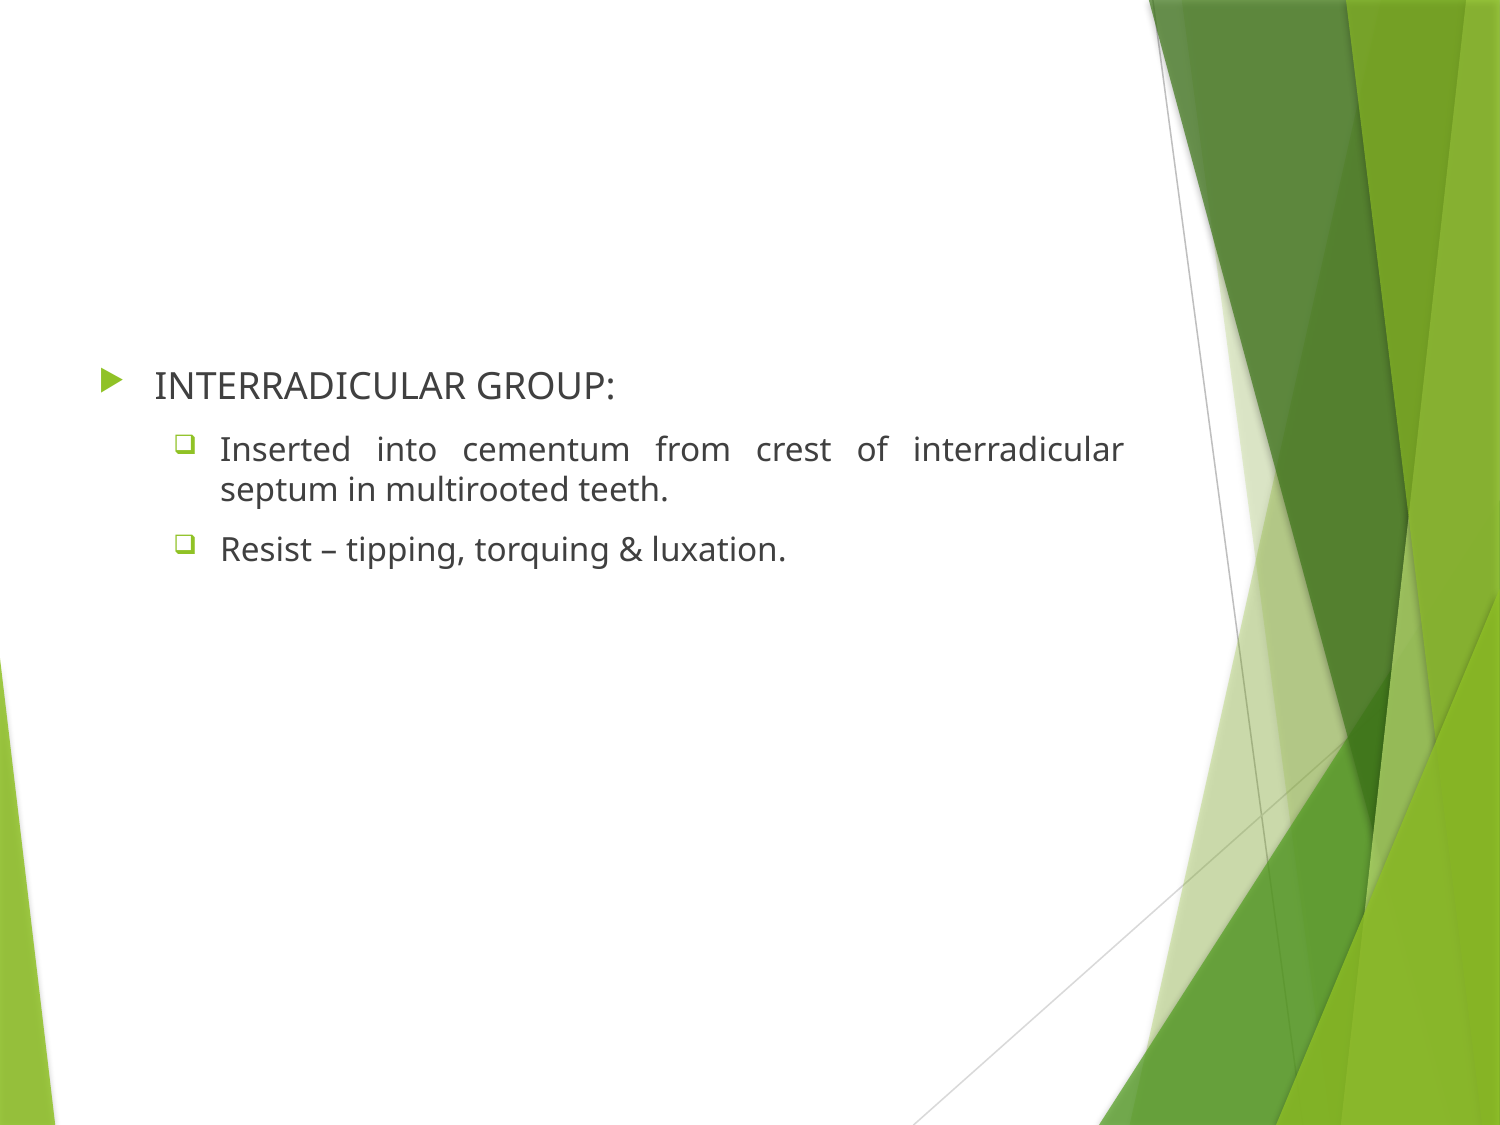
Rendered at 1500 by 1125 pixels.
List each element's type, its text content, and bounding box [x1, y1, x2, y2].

list INTERRADICULAR GROUP: Inserted into cementum from crest of interradicular septum in multirooted teeth. Resist – tipping, torquing & luxation. [83, 354, 1141, 992]
